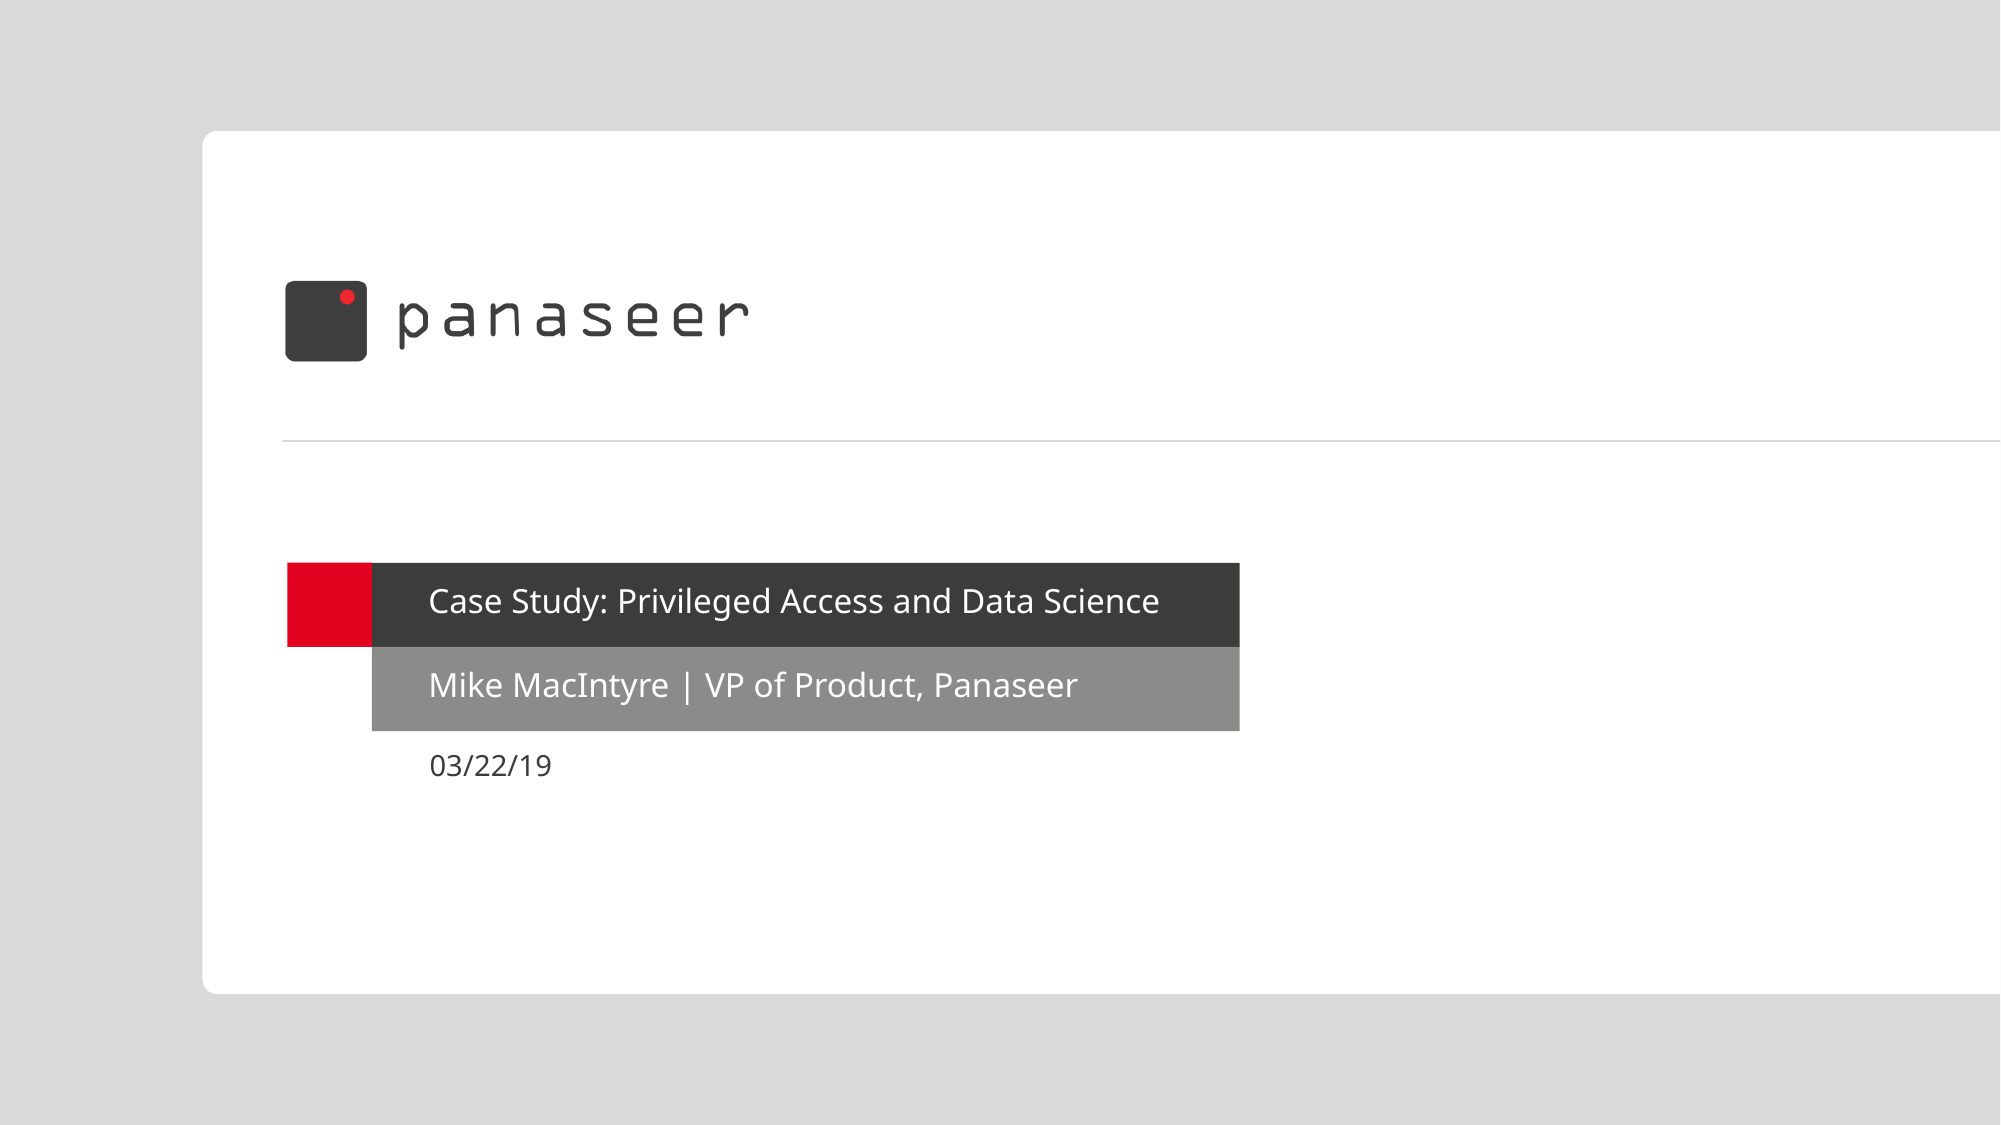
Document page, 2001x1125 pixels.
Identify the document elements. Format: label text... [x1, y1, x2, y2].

list 03/22/19 [414, 743, 664, 800]
list Case Study: Privileged Access and Data Science [413, 576, 1254, 633]
list Mike MacIntyre | VP of Product, Panaseer [413, 661, 1196, 718]
